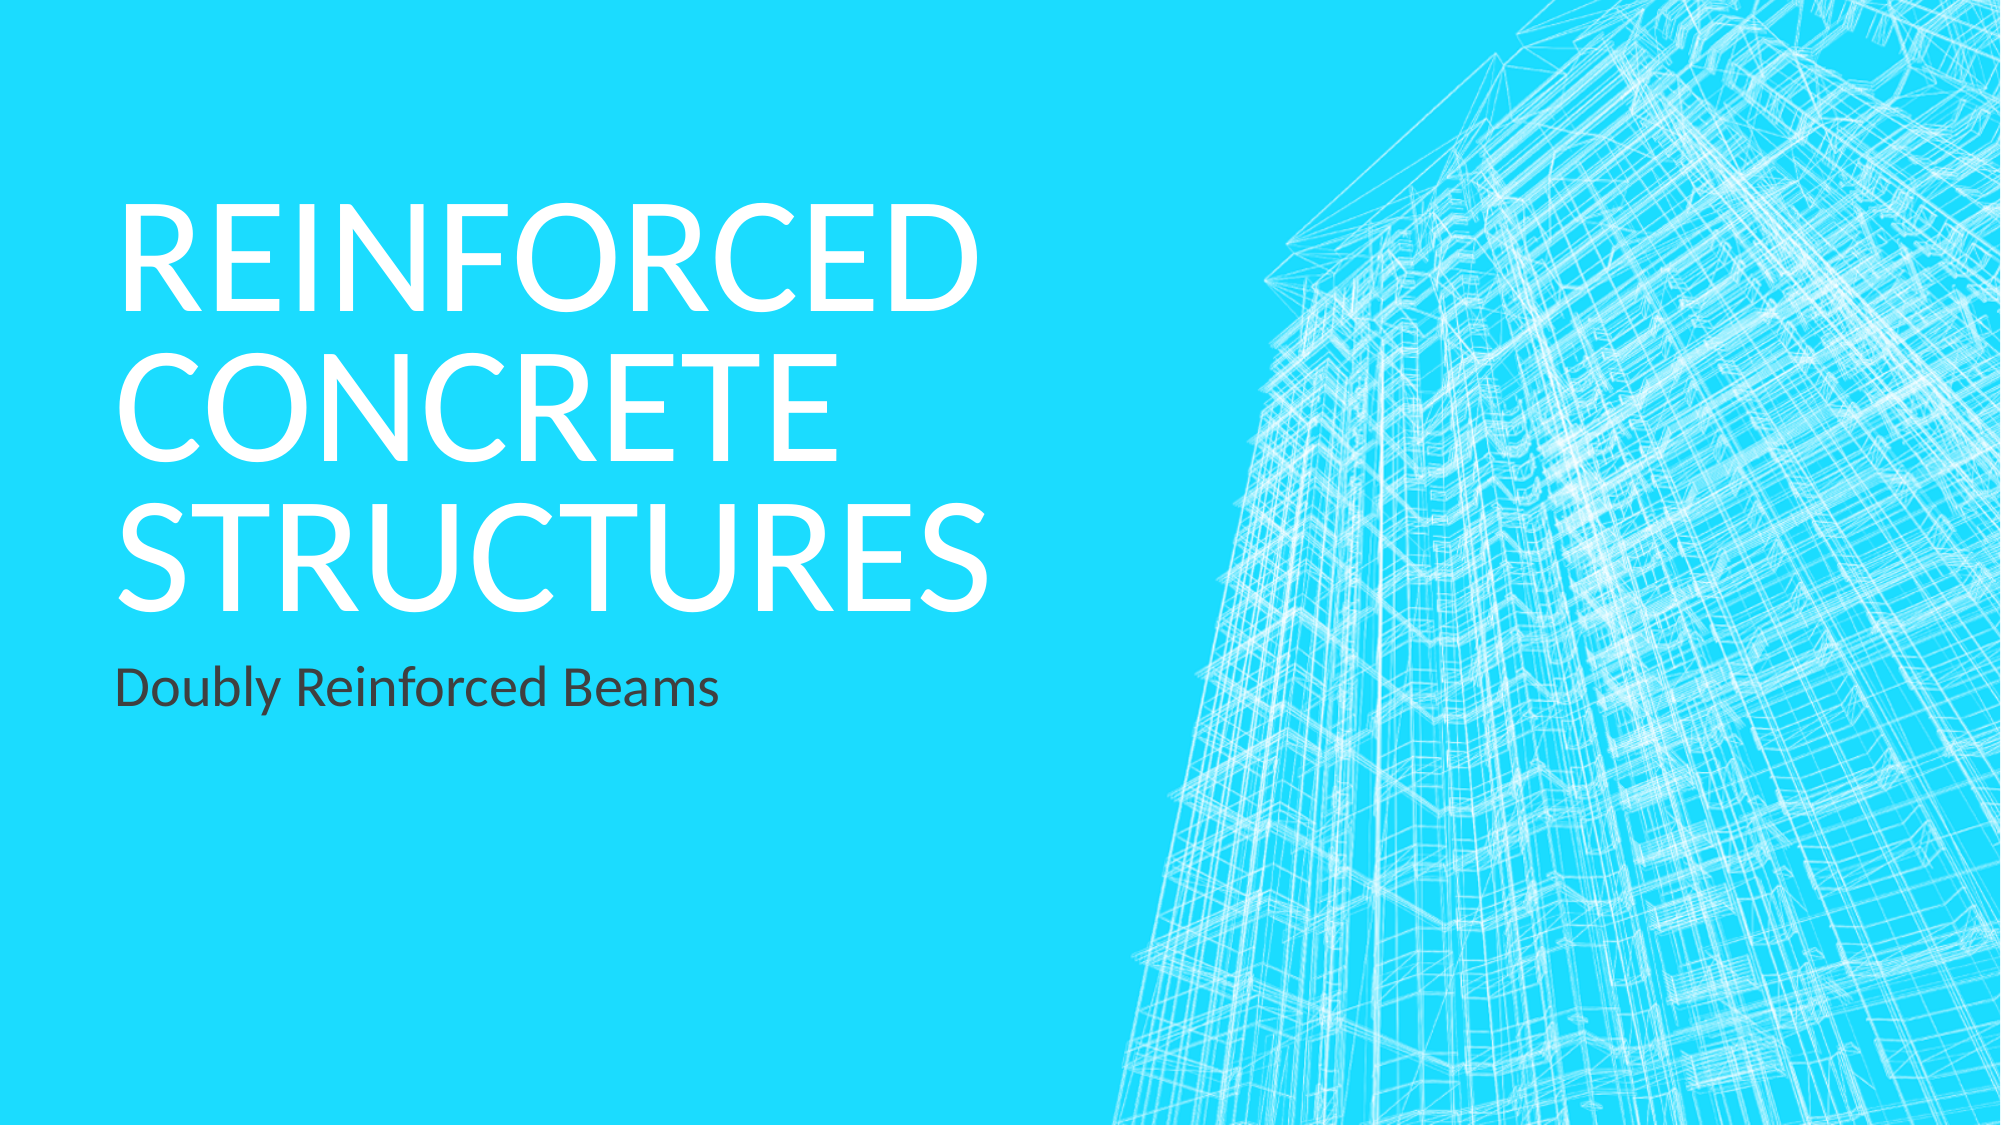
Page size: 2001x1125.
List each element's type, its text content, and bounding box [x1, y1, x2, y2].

title Reinforced concrete structures [99, 123, 1225, 648]
picture [0, 0, 2001, 1125]
subtitle Doubly Reinforced Beams [99, 648, 1225, 829]
